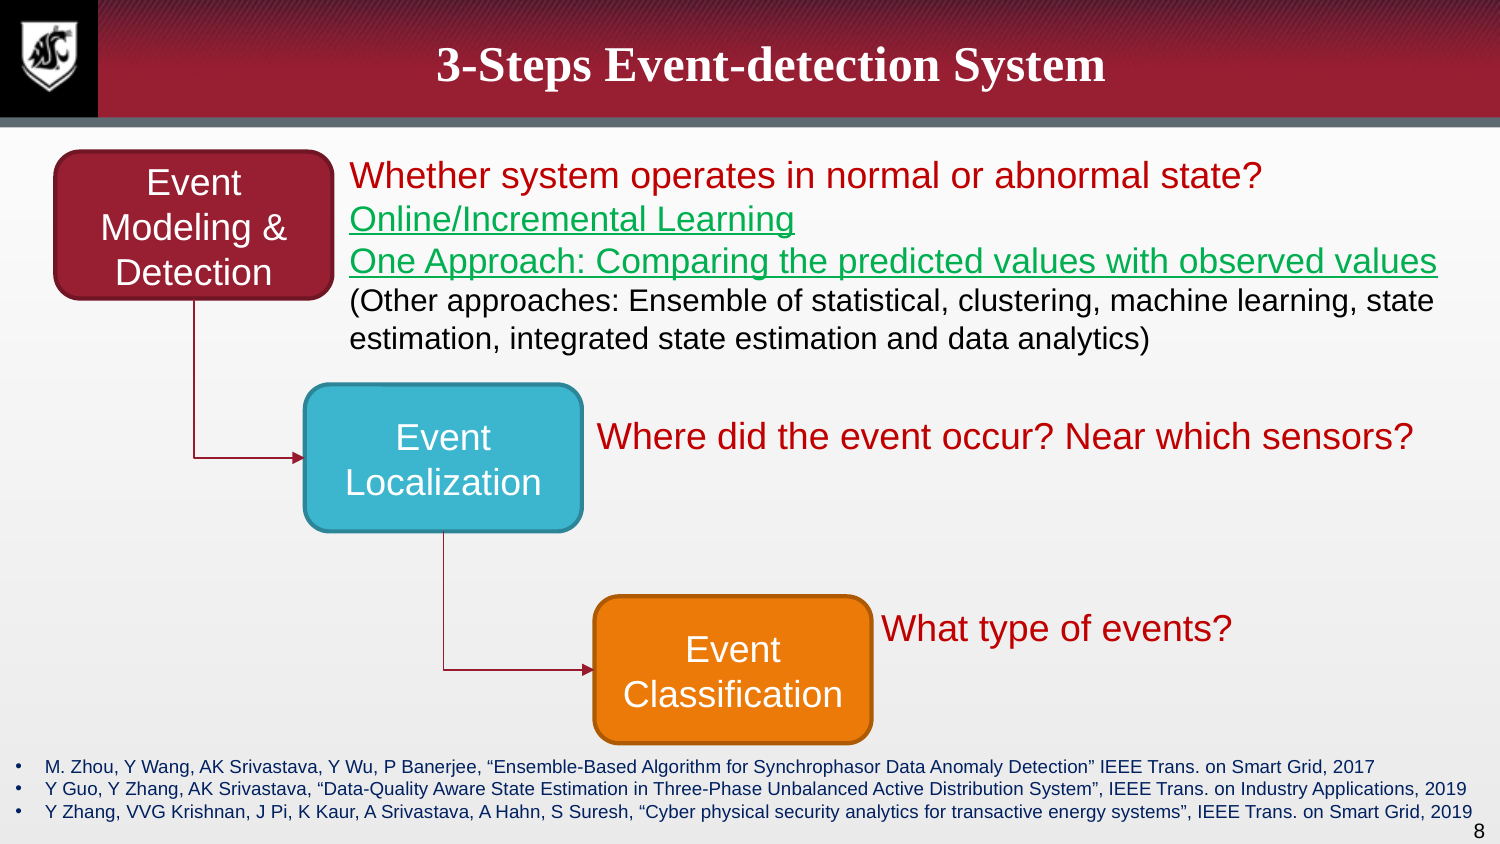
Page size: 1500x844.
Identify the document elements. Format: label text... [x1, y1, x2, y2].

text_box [449, 524, 589, 677]
text_box Where did the event occur? Near which sensors? [581, 404, 1500, 465]
text_box Whether system operates in normal or abnormal state? Online/Incremental Learning One Approach: Comparing the predicted values with observed values (Other approaches: Ensemble of statistical, clustering, machine learning, state estimation, integrated state estimation and data analytics) [334, 143, 1500, 363]
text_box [169, 322, 330, 434]
text_box Event Modeling & Detection [53, 149, 334, 301]
slide_number 8 [1295, 830, 1500, 844]
text_box Event Localization [302, 382, 584, 534]
text_box 3-Steps Event-detection System [55, 0, 1488, 100]
text_box What type of events? [866, 596, 1500, 657]
text_box M. Zhou, Y Wang, AK Srivastava, Y Wu, P Banerjee, “Ensemble-Based Algorithm for Synchrophasor Data Anomaly Detection” IEEE Trans. on Smart Grid, 2017 Y Guo, Y Zhang, AK Srivastava, “Data-Quality Aware State Estimation in Three-Phase Unbalanced Active Distribution System”, IEEE Trans. on Industry Applications, 2019 Y Zhang, VVG Krishnan, J Pi, K Kaur, A Srivastava, A Hahn, S Suresh, “Cyber physical security analytics for transactive energy systems”, IEEE Trans. on Smart Grid, 2019 [0, 747, 1500, 830]
text_box Event Classification [592, 594, 874, 746]
picture [0, 0, 1500, 117]
